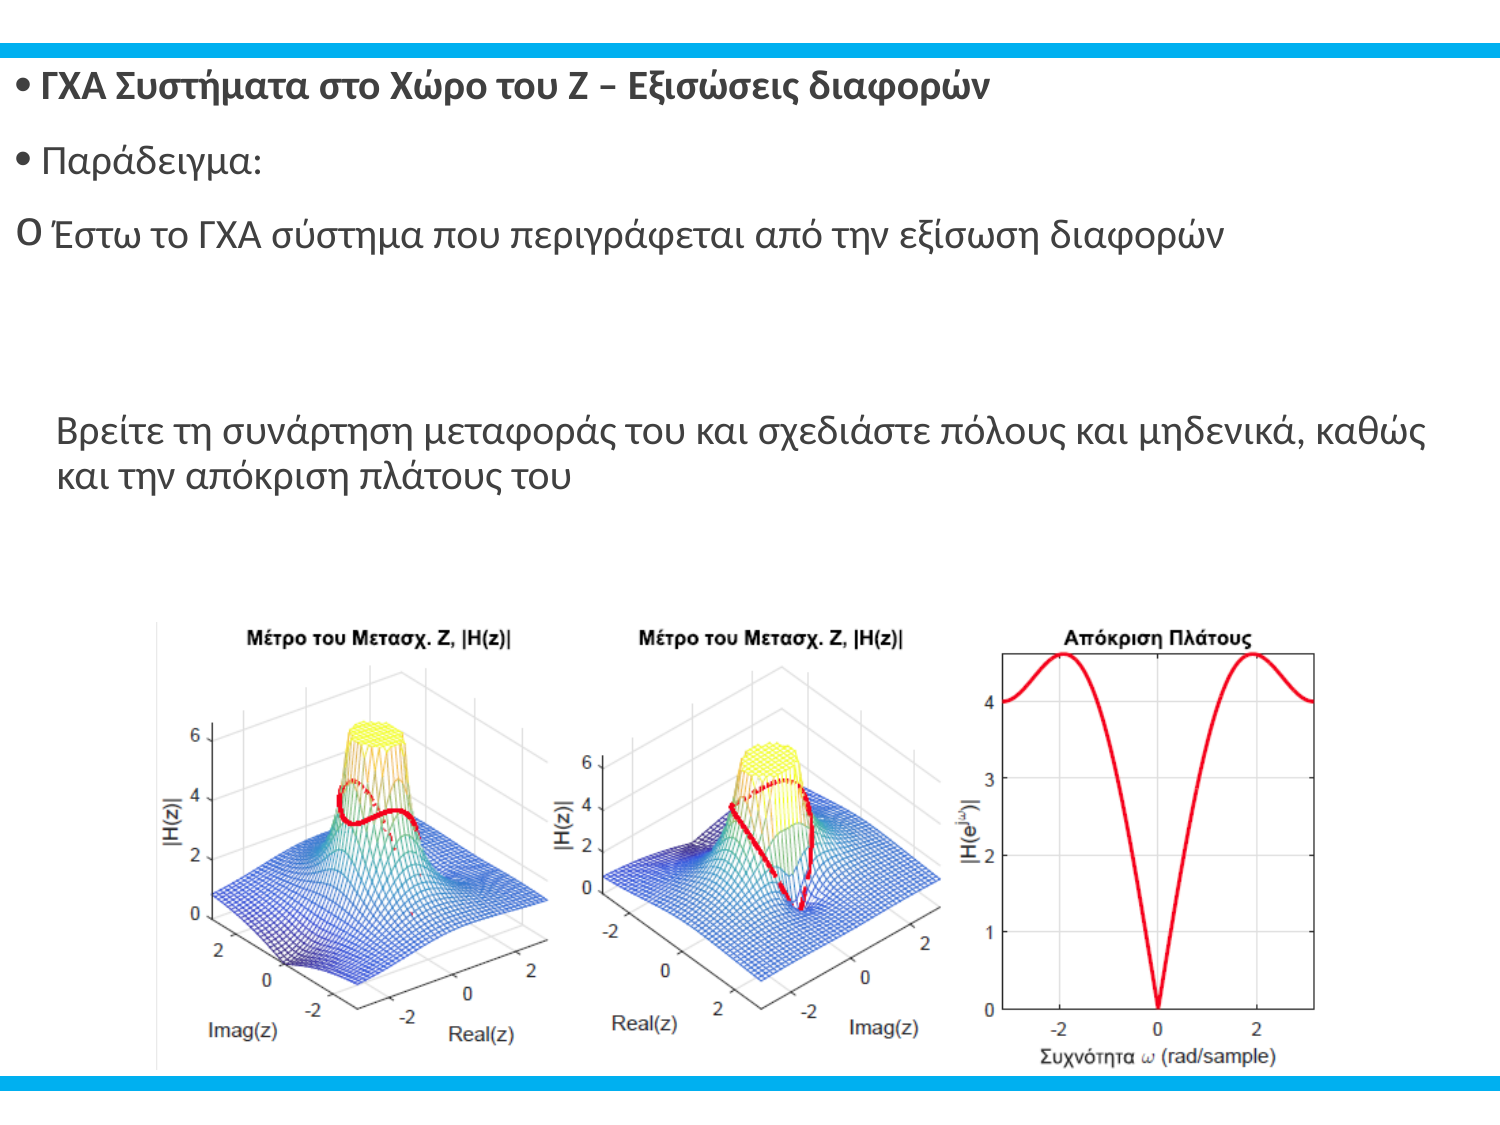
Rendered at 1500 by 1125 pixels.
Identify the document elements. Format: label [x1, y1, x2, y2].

text_box [0, 1076, 1500, 1091]
text_box [0, 43, 1500, 58]
picture [155, 621, 1324, 1071]
